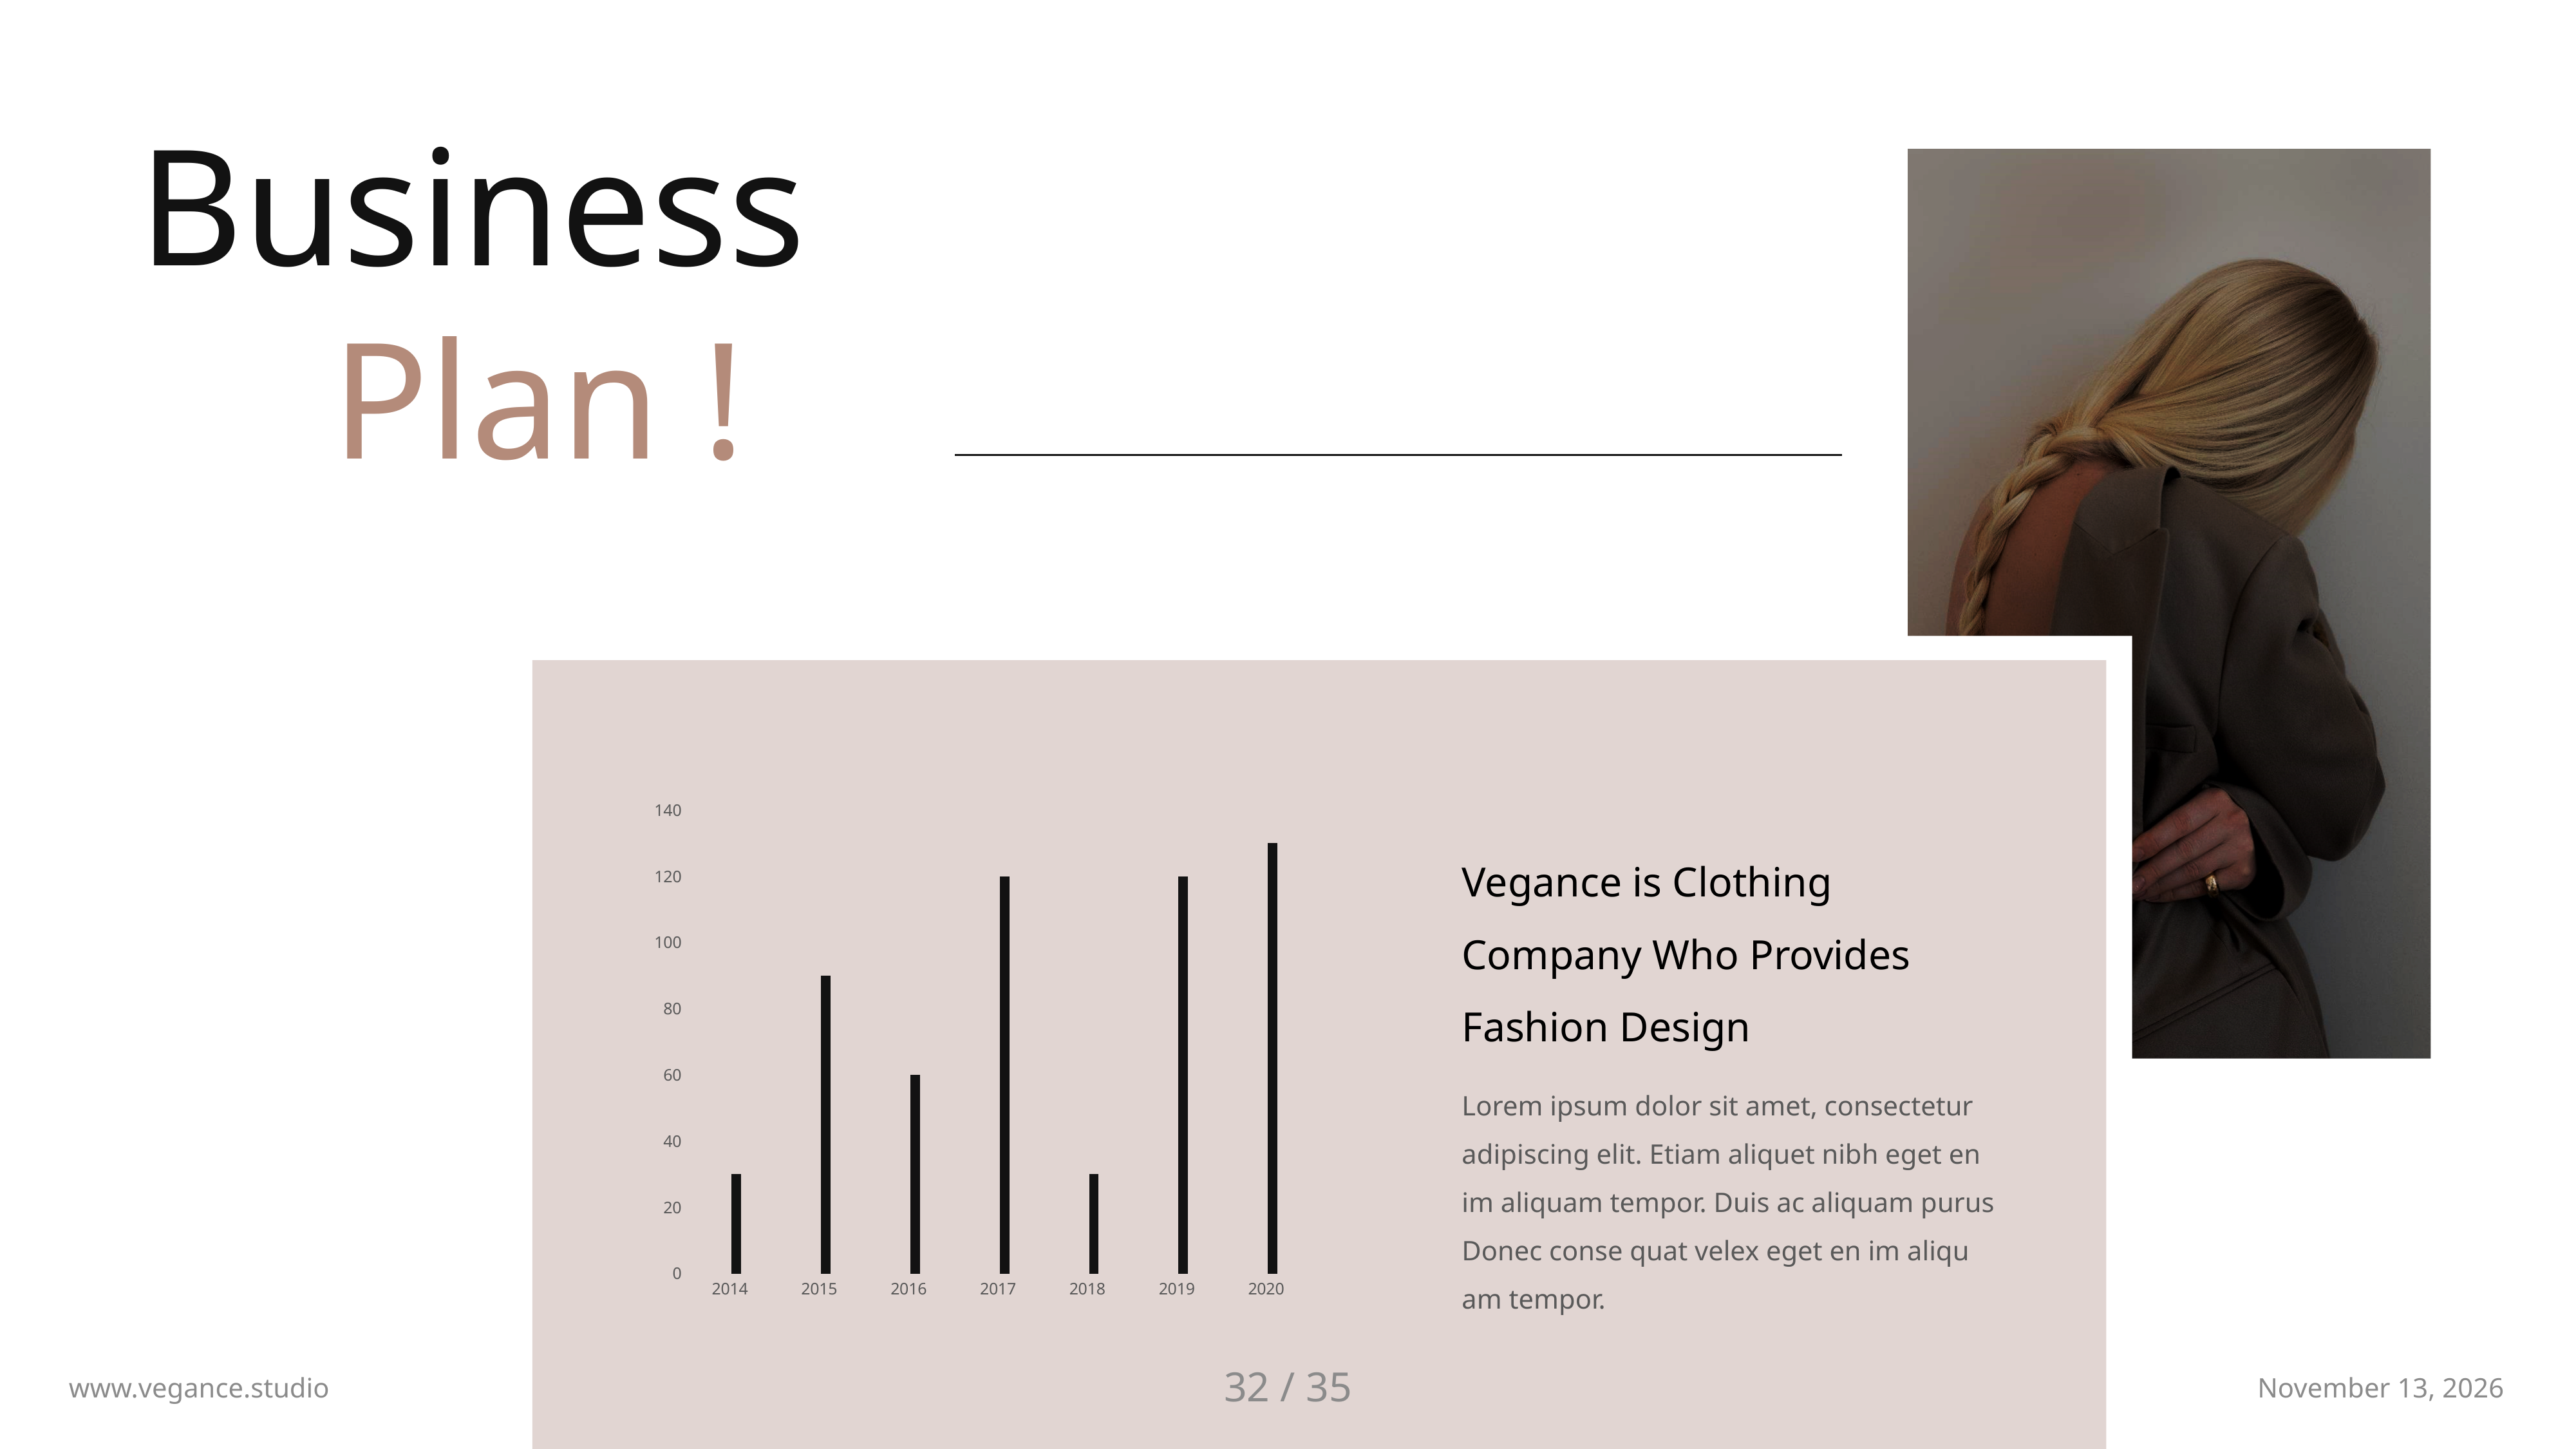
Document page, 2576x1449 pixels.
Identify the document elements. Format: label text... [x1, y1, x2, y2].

chart [643, 746, 1427, 1330]
text_box Vegance is Clothing Company Who Provides Fashion Design [1452, 828, 1979, 1069]
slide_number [2106, 1347, 2514, 1401]
footer www.vegance.studio [59, 1347, 467, 1401]
picture [1908, 149, 2431, 1059]
text_box Business Plan ! [129, 99, 1186, 496]
slide_number 32 / 35 [1208, 1330, 1368, 1403]
text_box Lorem ipsum dolor sit amet, consectetur adipiscing elit. Etiam aliquet nibh eget en im aliquam tempor. Duis ac aliquam purus Donec conse quat velex eget en im aliqu am tempor. [1452, 1068, 2026, 1320]
text_box [532, 659, 2107, 1449]
